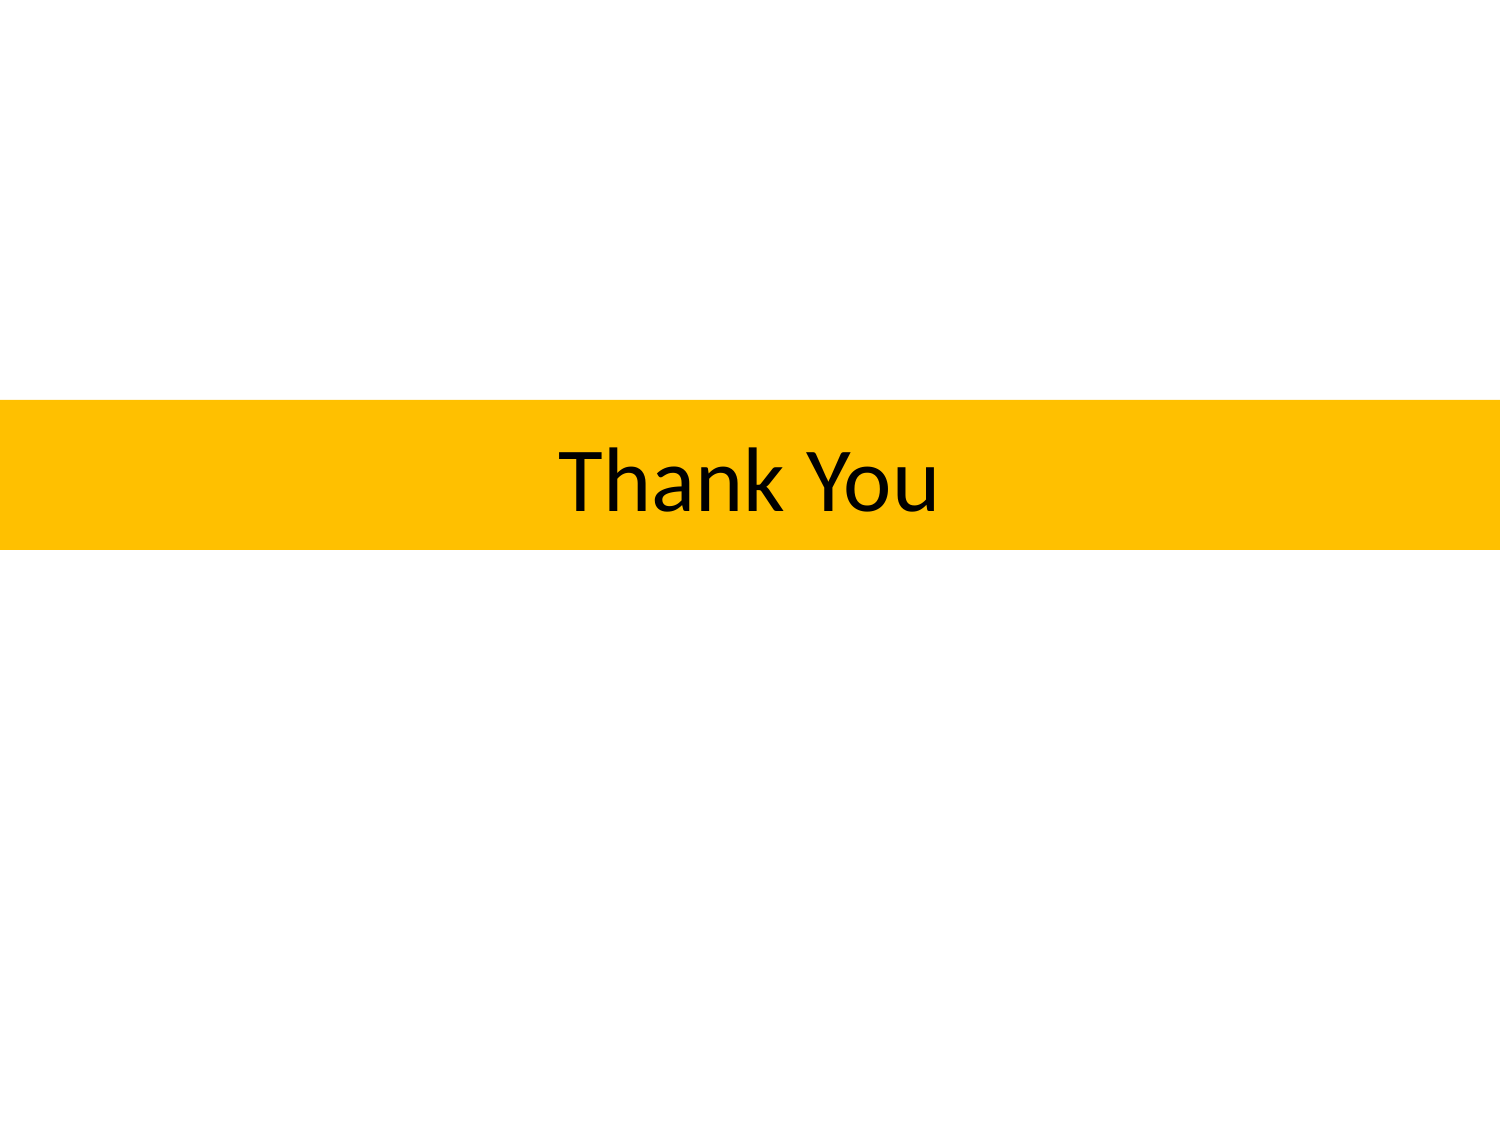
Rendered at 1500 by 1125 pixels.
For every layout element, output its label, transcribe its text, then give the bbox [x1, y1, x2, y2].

title Thank You [0, 399, 1500, 550]
